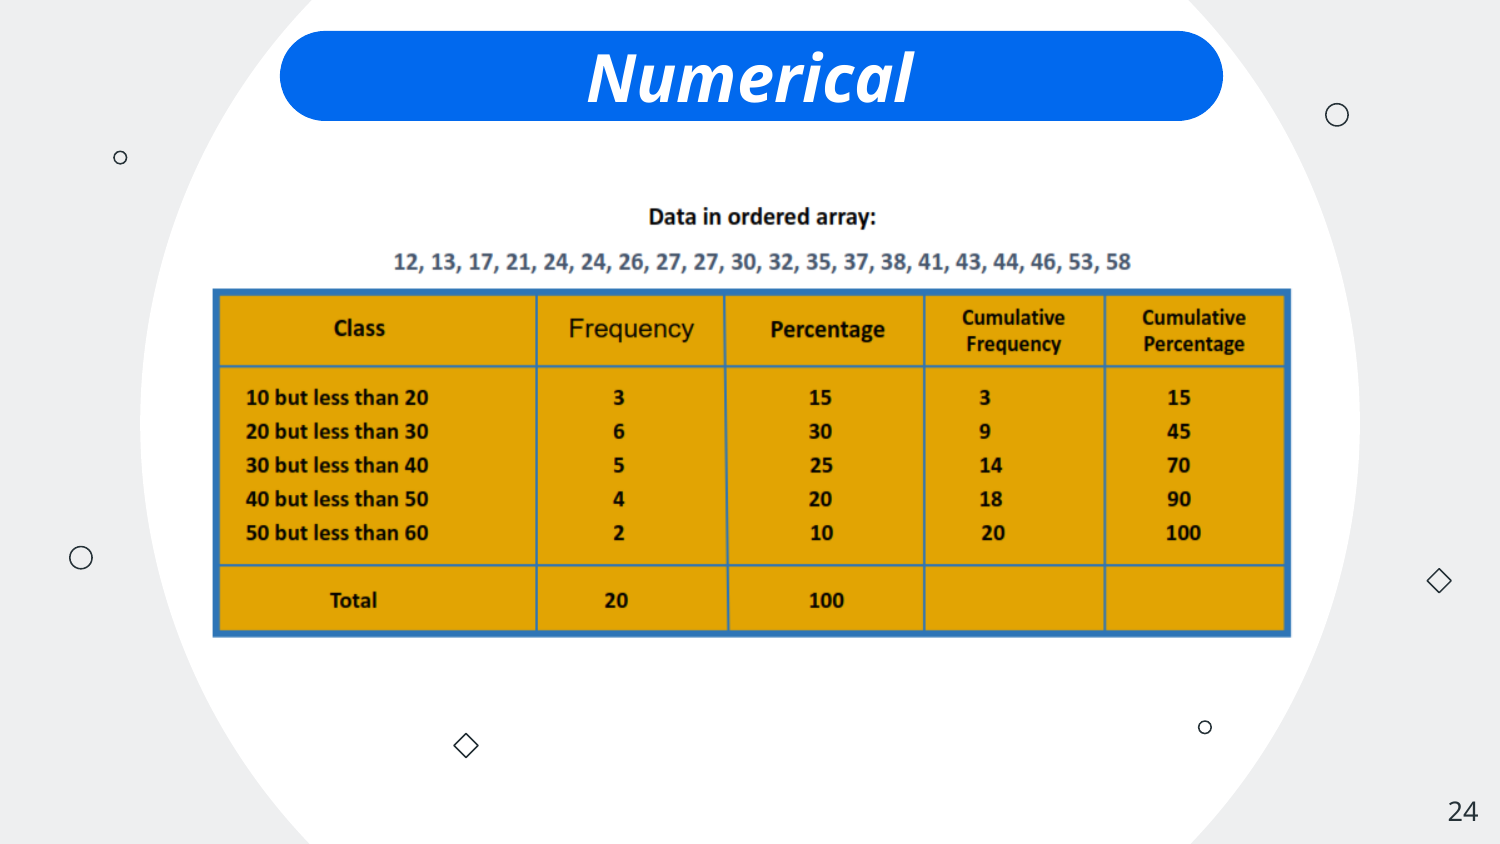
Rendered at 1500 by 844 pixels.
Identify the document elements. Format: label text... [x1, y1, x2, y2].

slide_number 24 [1403, 779, 1494, 844]
picture [204, 200, 1296, 643]
text_box Numerical [378, 37, 1122, 116]
text_box [279, 30, 1224, 121]
